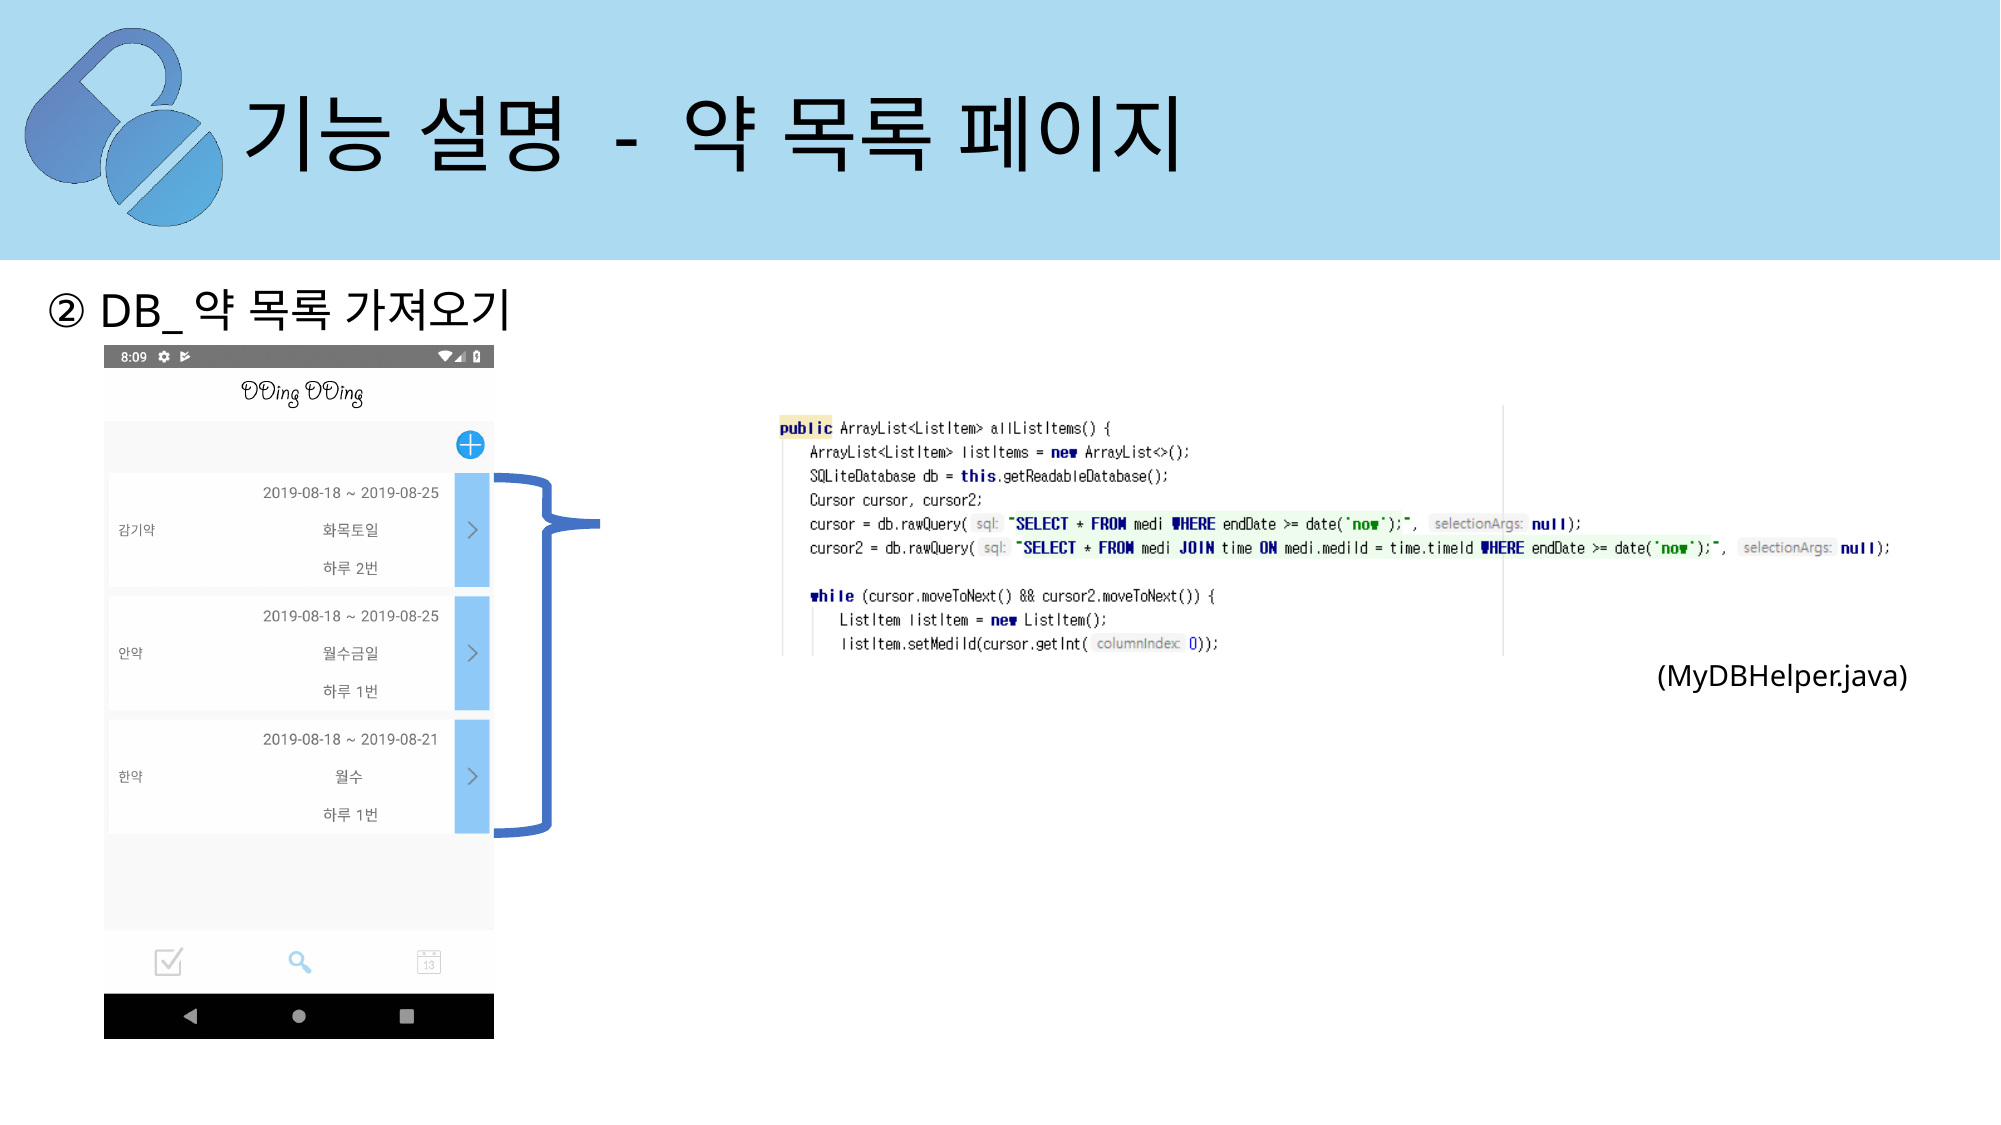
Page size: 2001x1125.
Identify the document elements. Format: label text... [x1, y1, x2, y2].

text_box 기능 설명 - 약 목록 페이지 [226, 74, 1203, 190]
picture [16, 20, 231, 234]
text_box (MyDBHelper.java) [1643, 628, 1926, 700]
picture [104, 345, 494, 1039]
picture [778, 405, 1896, 656]
text_box [494, 477, 601, 834]
text_box ② DB_약 목록 가져오기 [31, 274, 534, 345]
